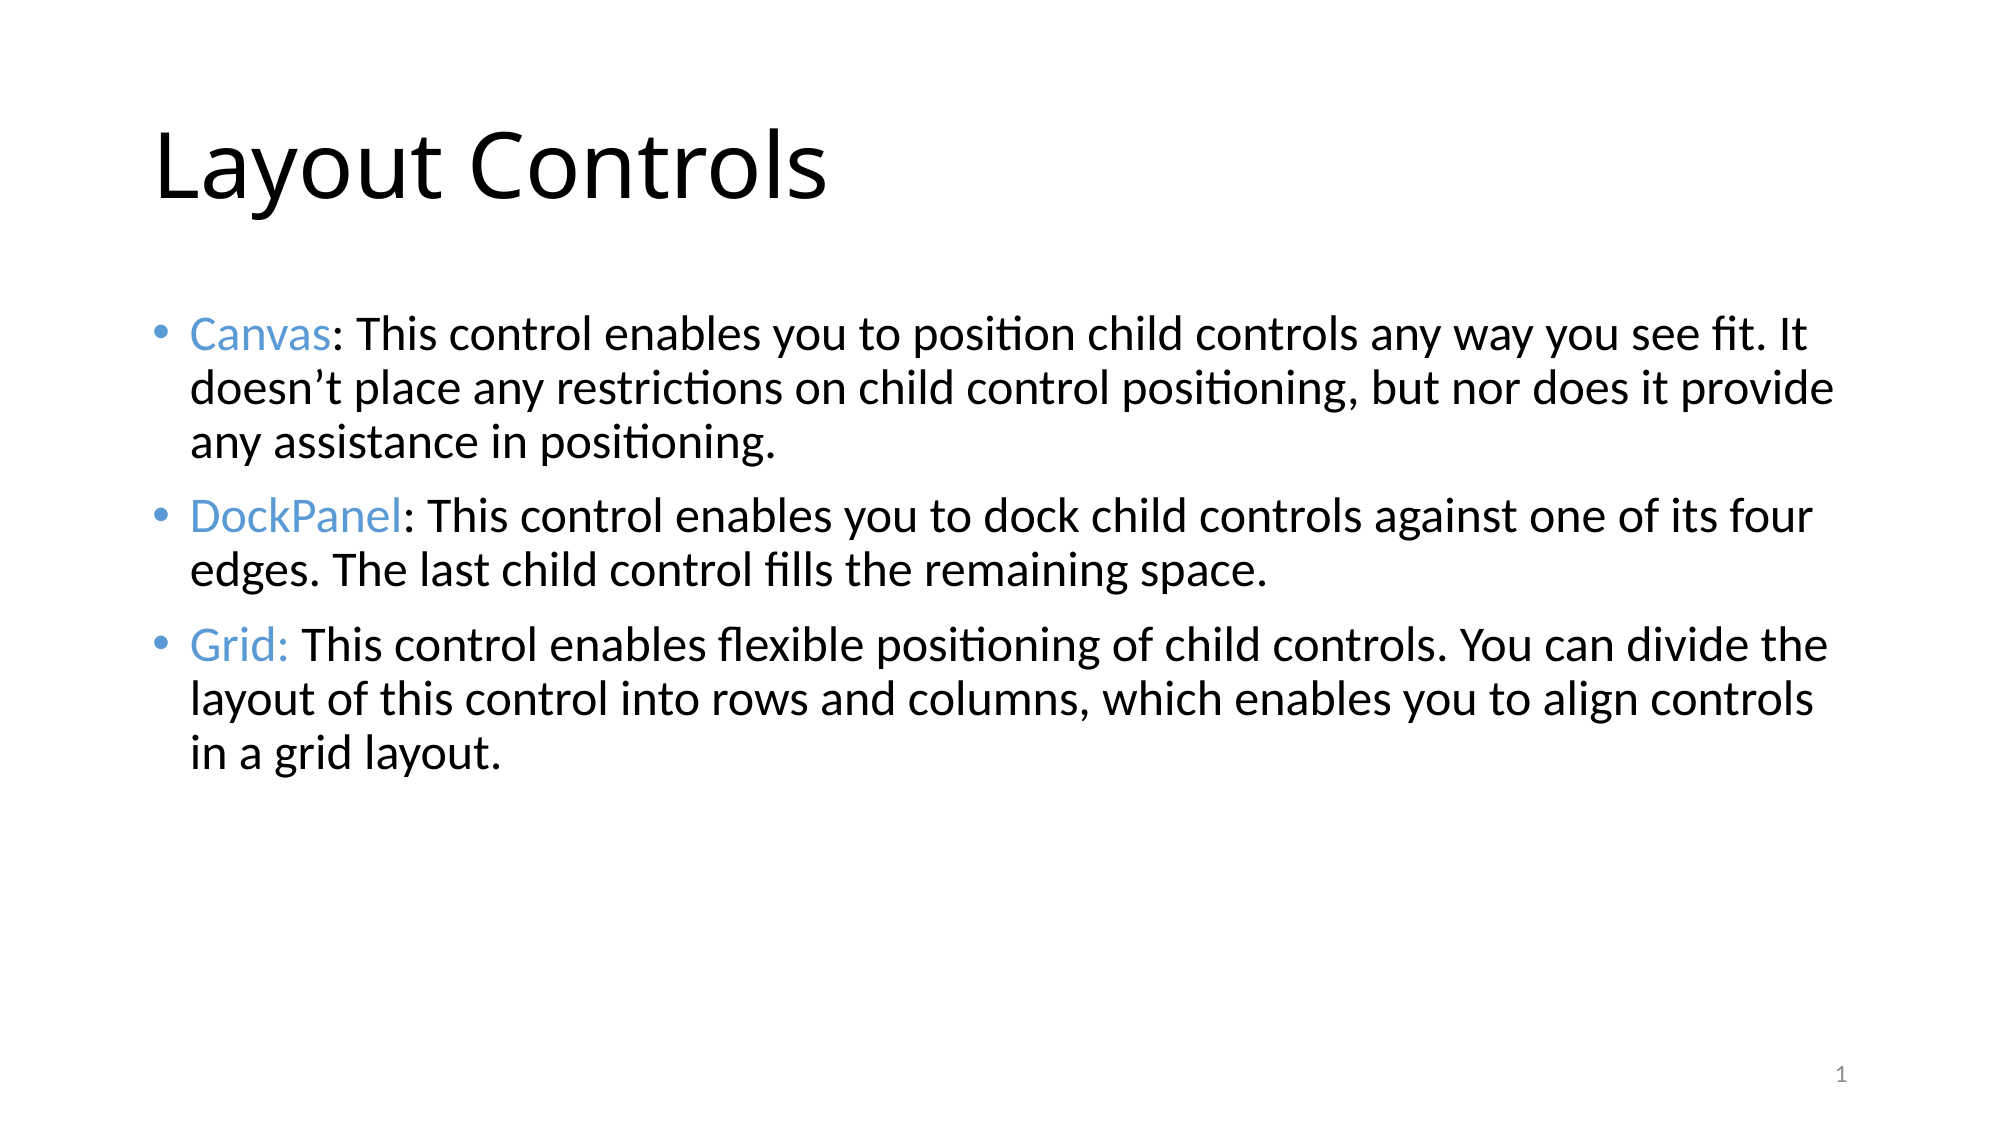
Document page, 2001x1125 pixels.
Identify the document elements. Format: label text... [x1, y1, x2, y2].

list Canvas: This control enables you to position child controls any way you see fit. It doesn’t place any restrictions on child control positioning, but nor does it provide any assistance in positioning. DockPanel: This control enables you to dock child controls against one of its four edges. The last child control fills the remaining space. Grid: This control enables flexible positioning of child controls. You can divide the layout of this control into rows and columns, which enables you to align controls in a grid layout. [137, 299, 1863, 1014]
slide_number 1 [1412, 1042, 1863, 1103]
title Layout Controls [137, 59, 1863, 278]
